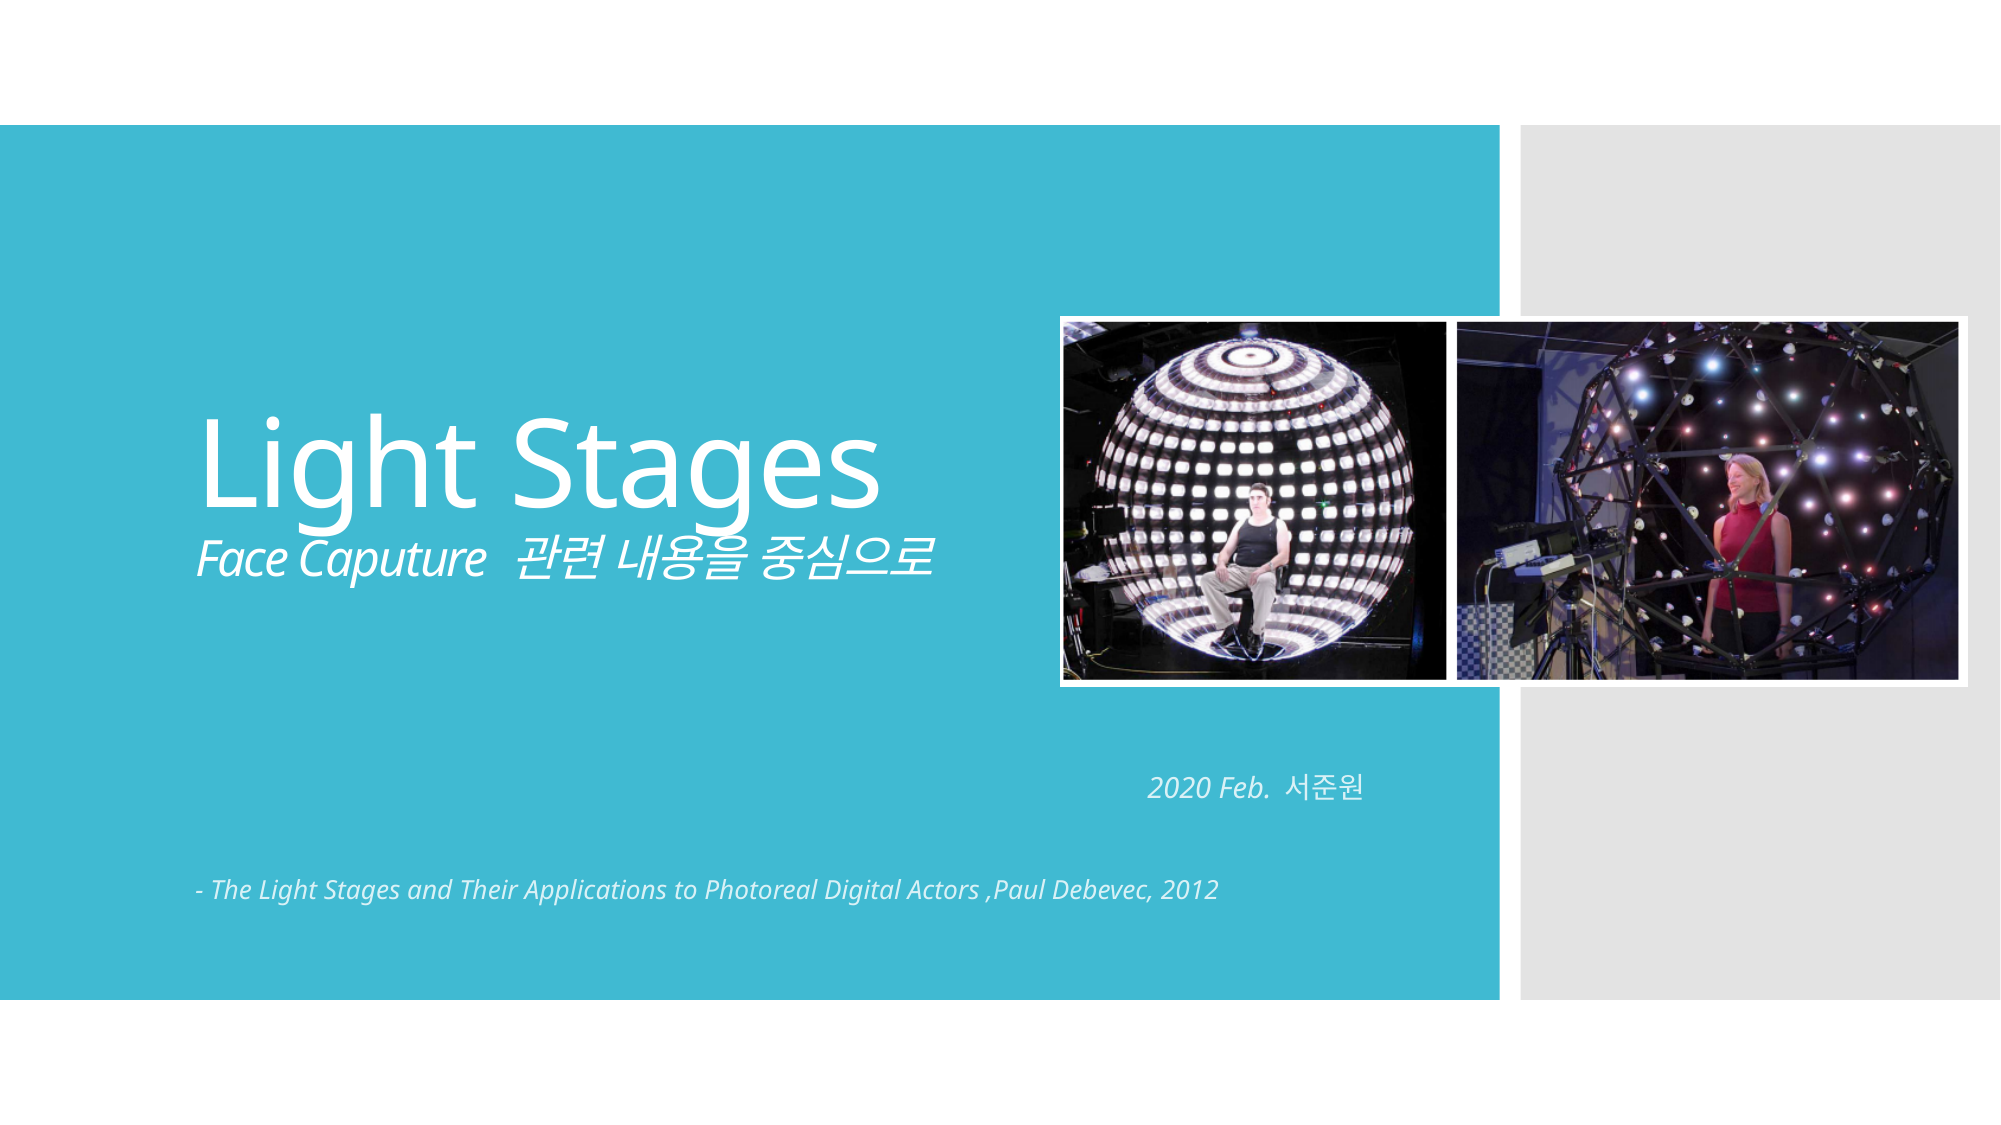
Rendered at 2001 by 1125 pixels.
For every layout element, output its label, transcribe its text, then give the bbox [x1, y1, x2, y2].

subtitle 2020 Feb. 서준원 - The Light Stages and Their Applications to Photoreal Digital Actors ,Paul Debevec, 2012 [180, 766, 1381, 917]
picture [1060, 315, 1968, 687]
title Light Stages Face Caputure 관련 내용을 중심으로 [180, 208, 1381, 743]
